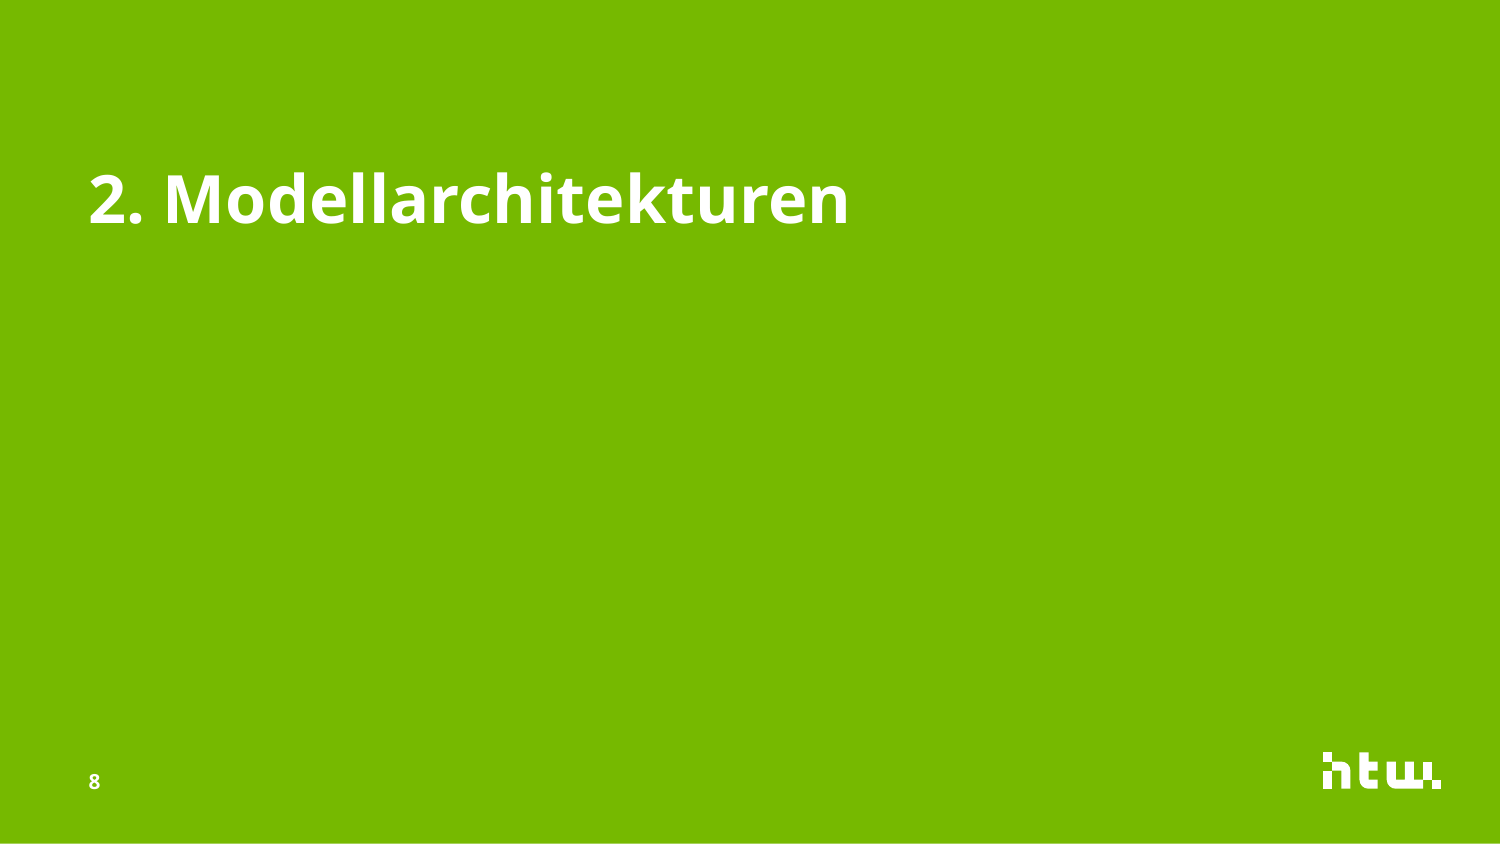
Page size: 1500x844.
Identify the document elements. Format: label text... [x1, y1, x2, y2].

slide_number 8 [88, 768, 373, 799]
title 2. Modellarchitekturen [88, 165, 1500, 238]
